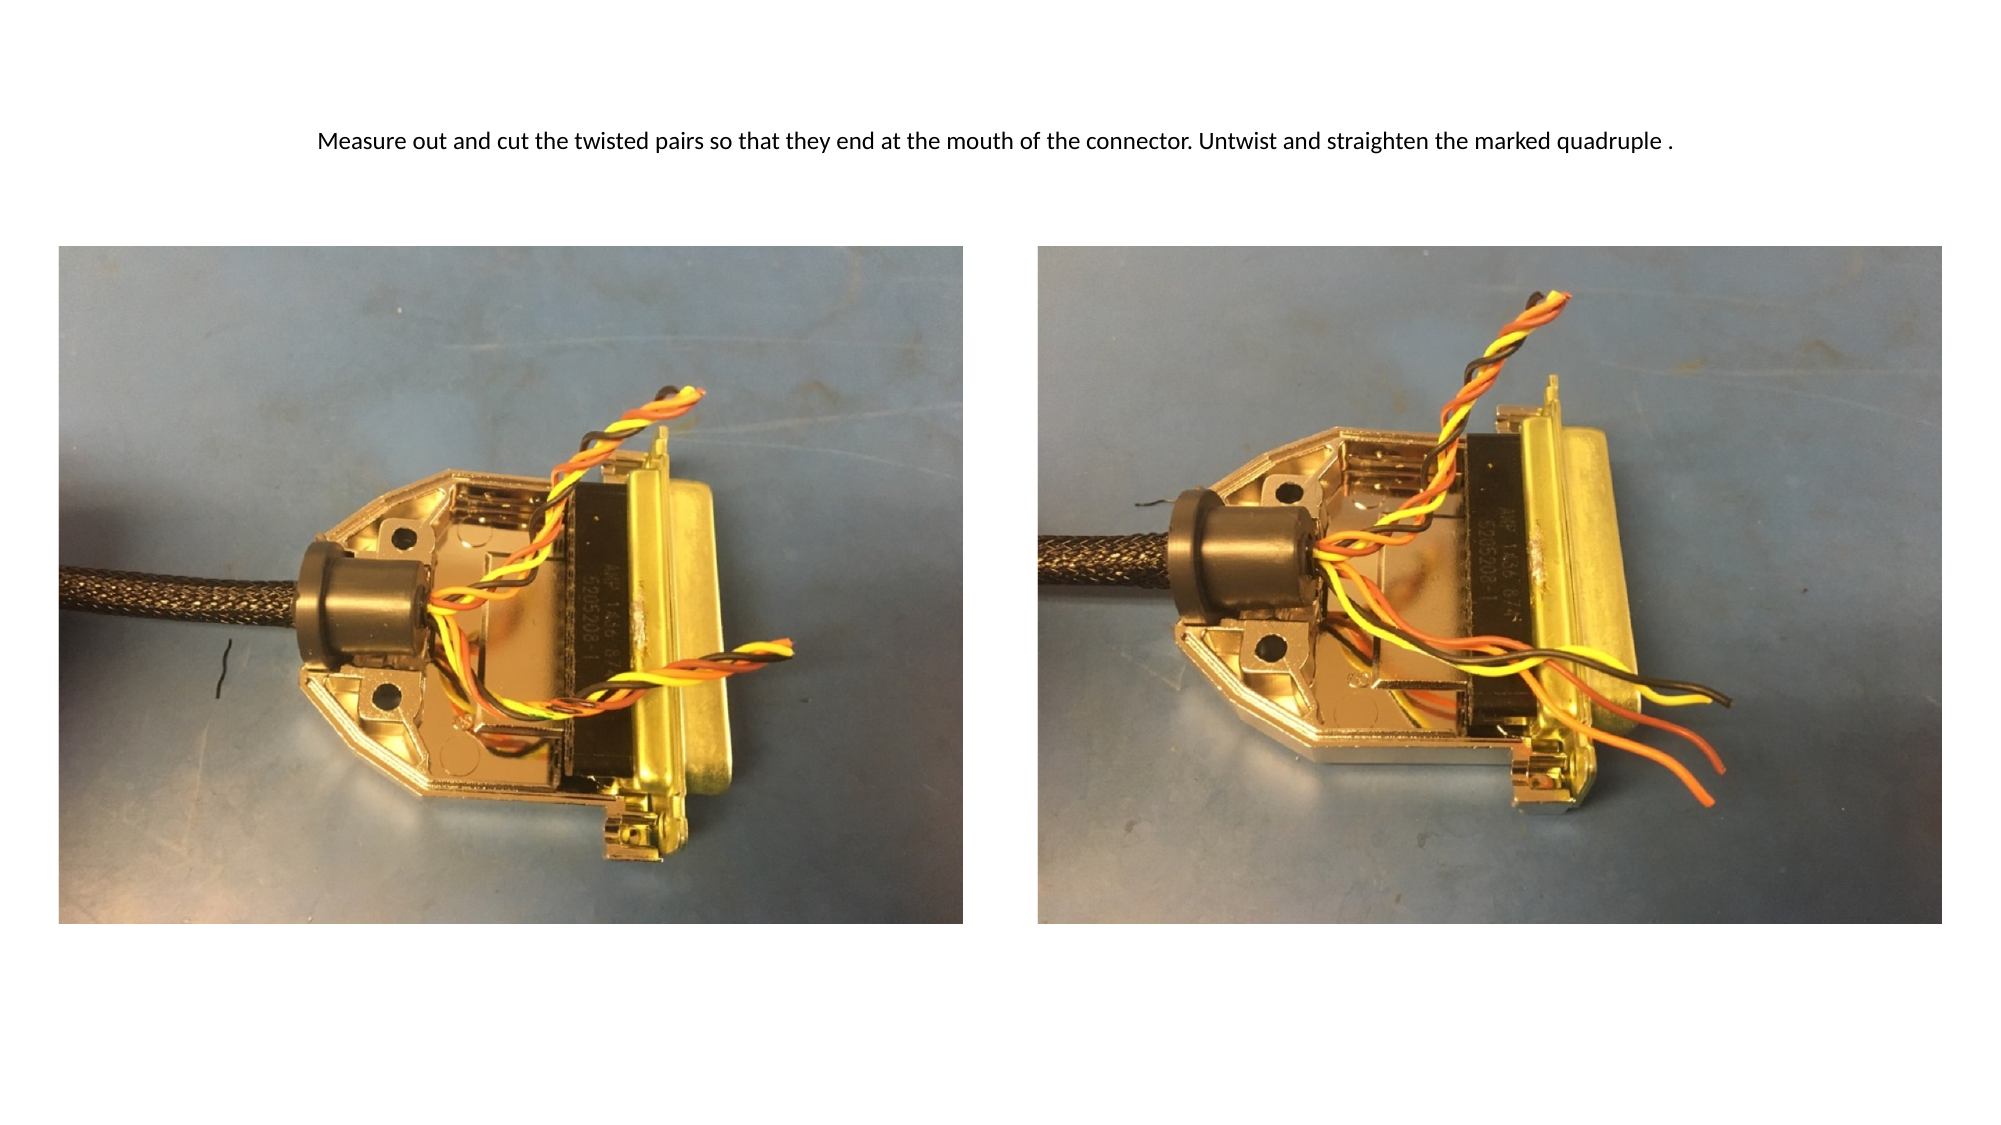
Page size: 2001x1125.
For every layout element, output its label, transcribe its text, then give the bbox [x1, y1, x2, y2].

text_box Measure out and cut the twisted pairs so that they end at the mouth of the connector. Untwist and straighten the marked quadruple . [296, 117, 1703, 162]
picture [1039, 132, 1941, 1037]
picture [60, 132, 962, 1037]
